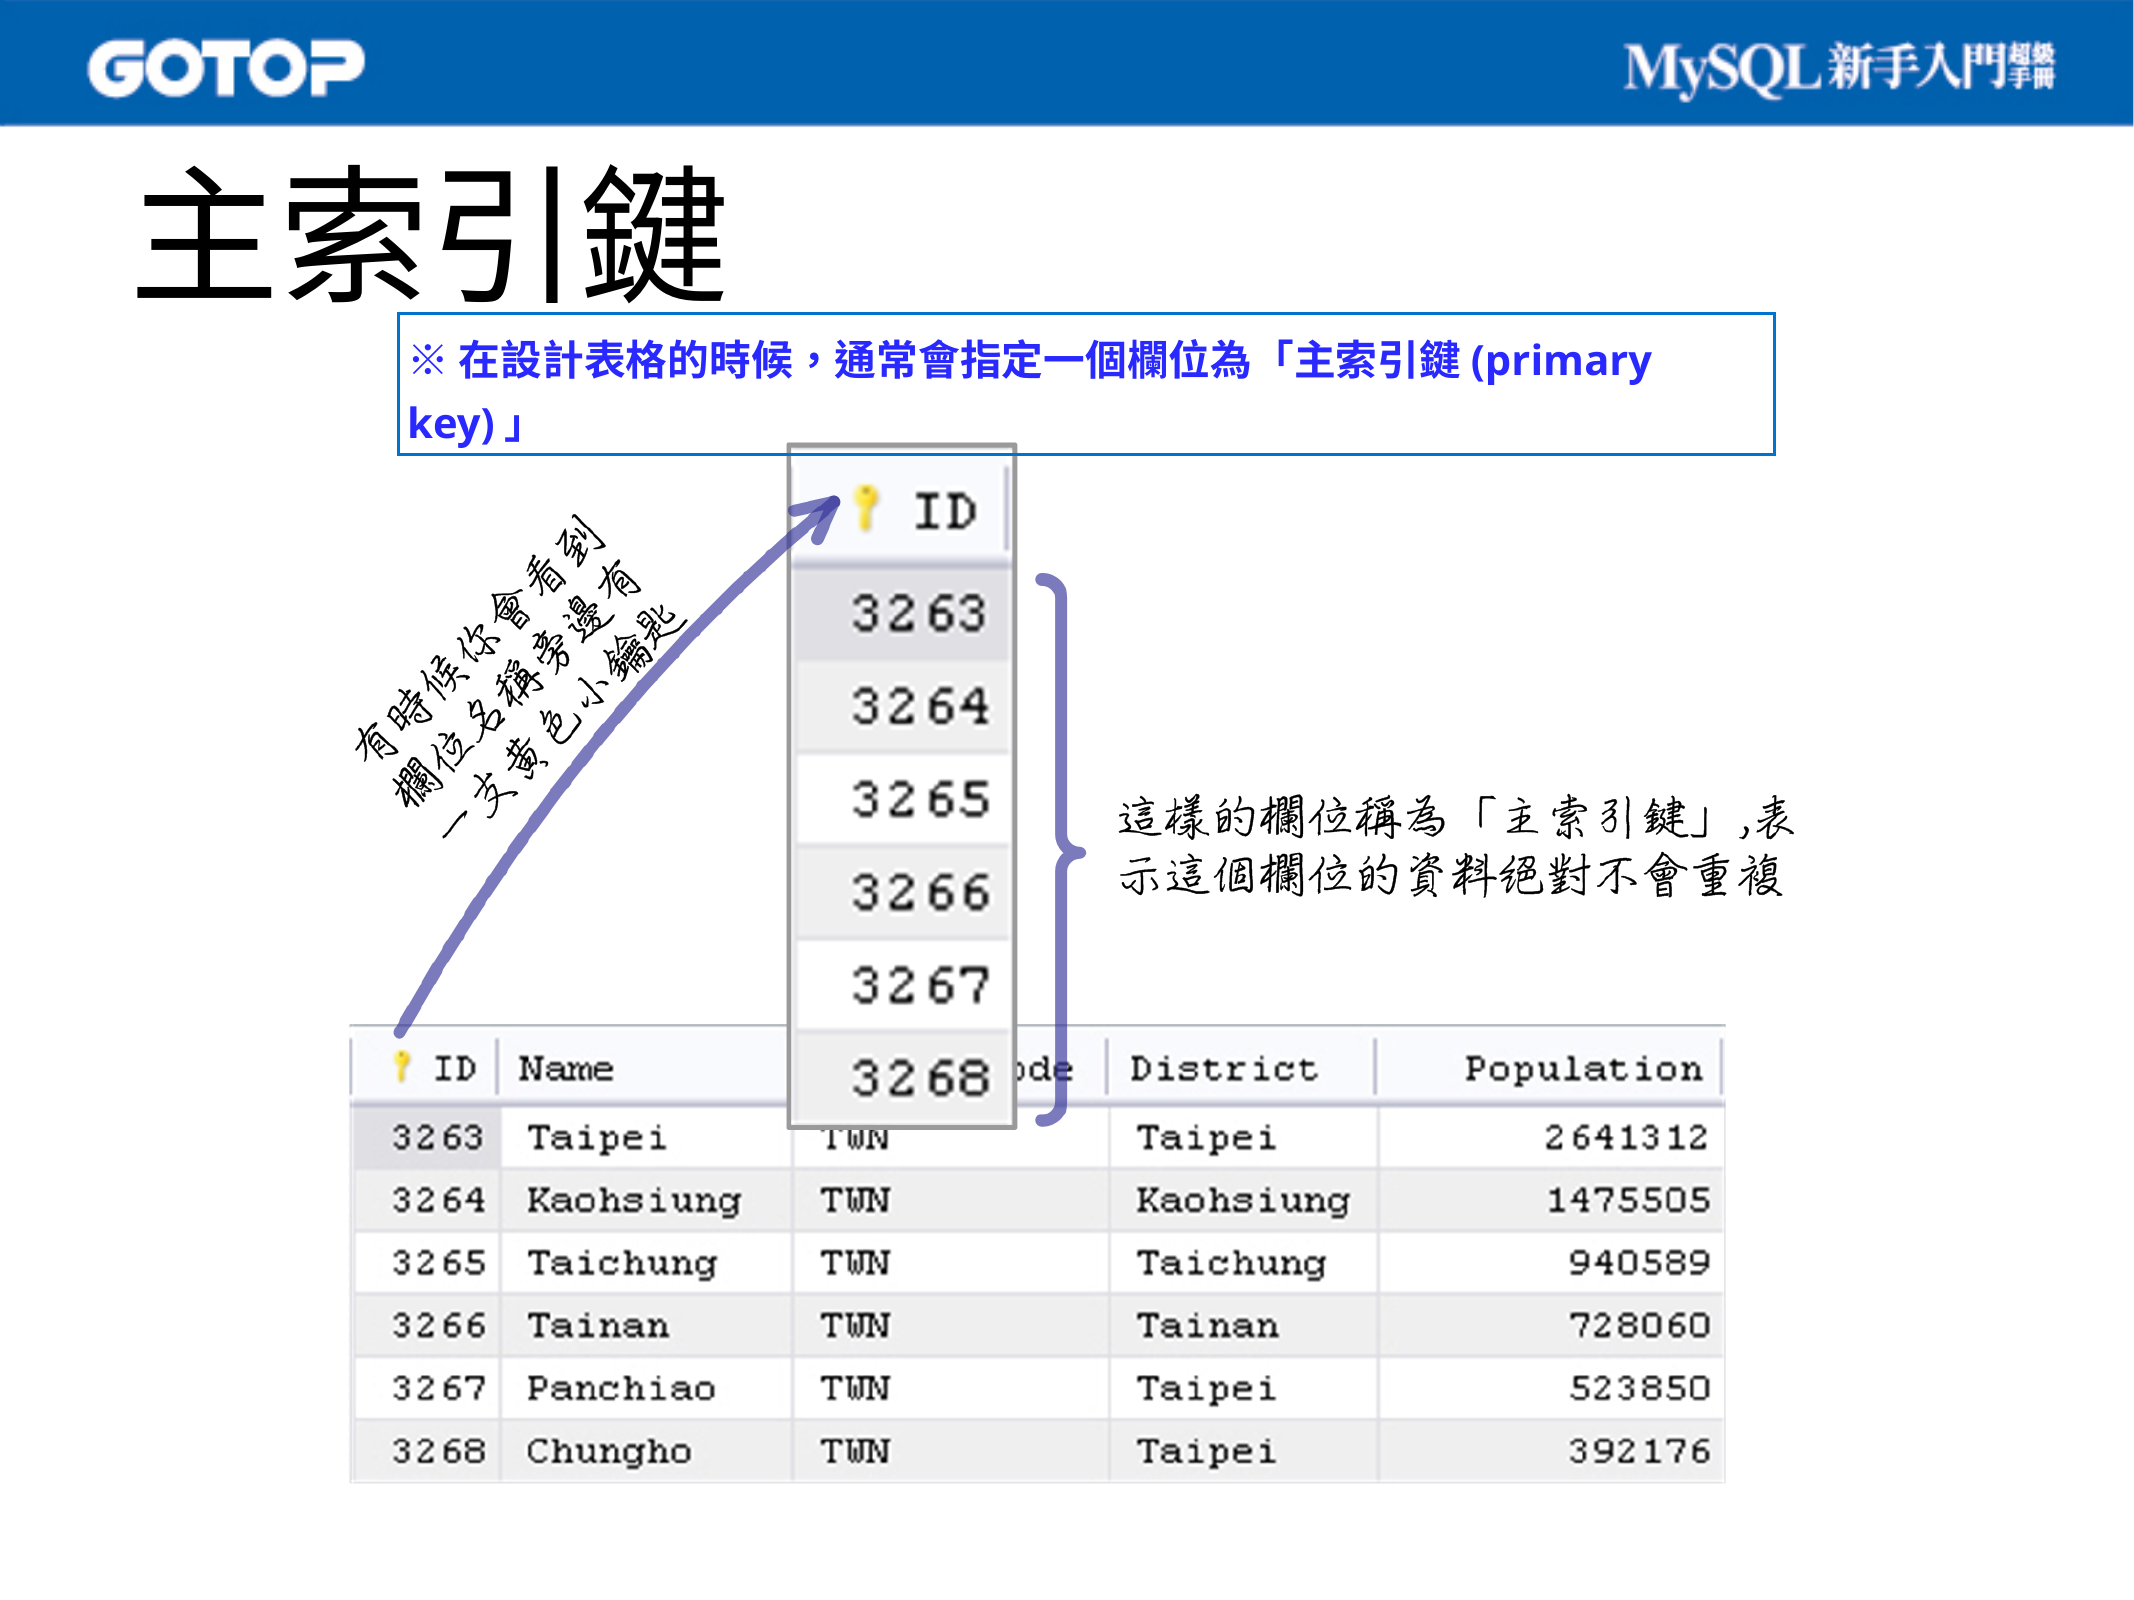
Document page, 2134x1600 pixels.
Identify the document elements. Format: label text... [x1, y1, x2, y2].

text_box ※在設計表格的時候，通常會指定一個欄位為「主索引鍵(primary key)」 [398, 313, 1775, 441]
picture [0, 0, 2134, 1600]
title 主索引鍵 [128, 30, 2005, 432]
